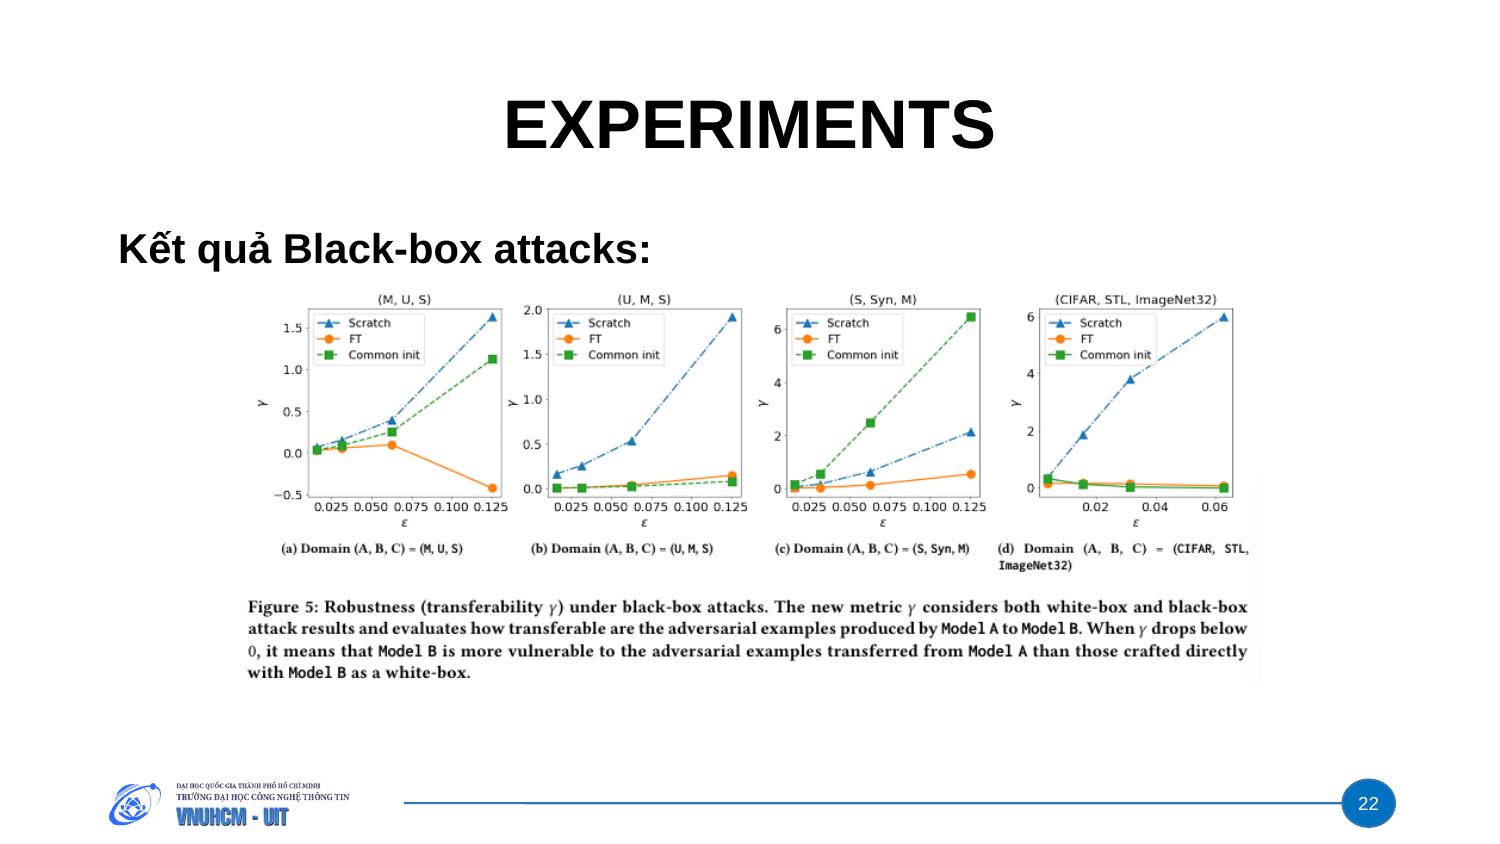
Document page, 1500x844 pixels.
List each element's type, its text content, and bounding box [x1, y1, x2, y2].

text_box Kết quả Black-box attacks: [103, 186, 1397, 403]
picture [238, 280, 1262, 684]
picture [105, 768, 356, 838]
slide_number 22 [1342, 779, 1395, 827]
title EXPERIMENTS [103, 44, 1397, 186]
